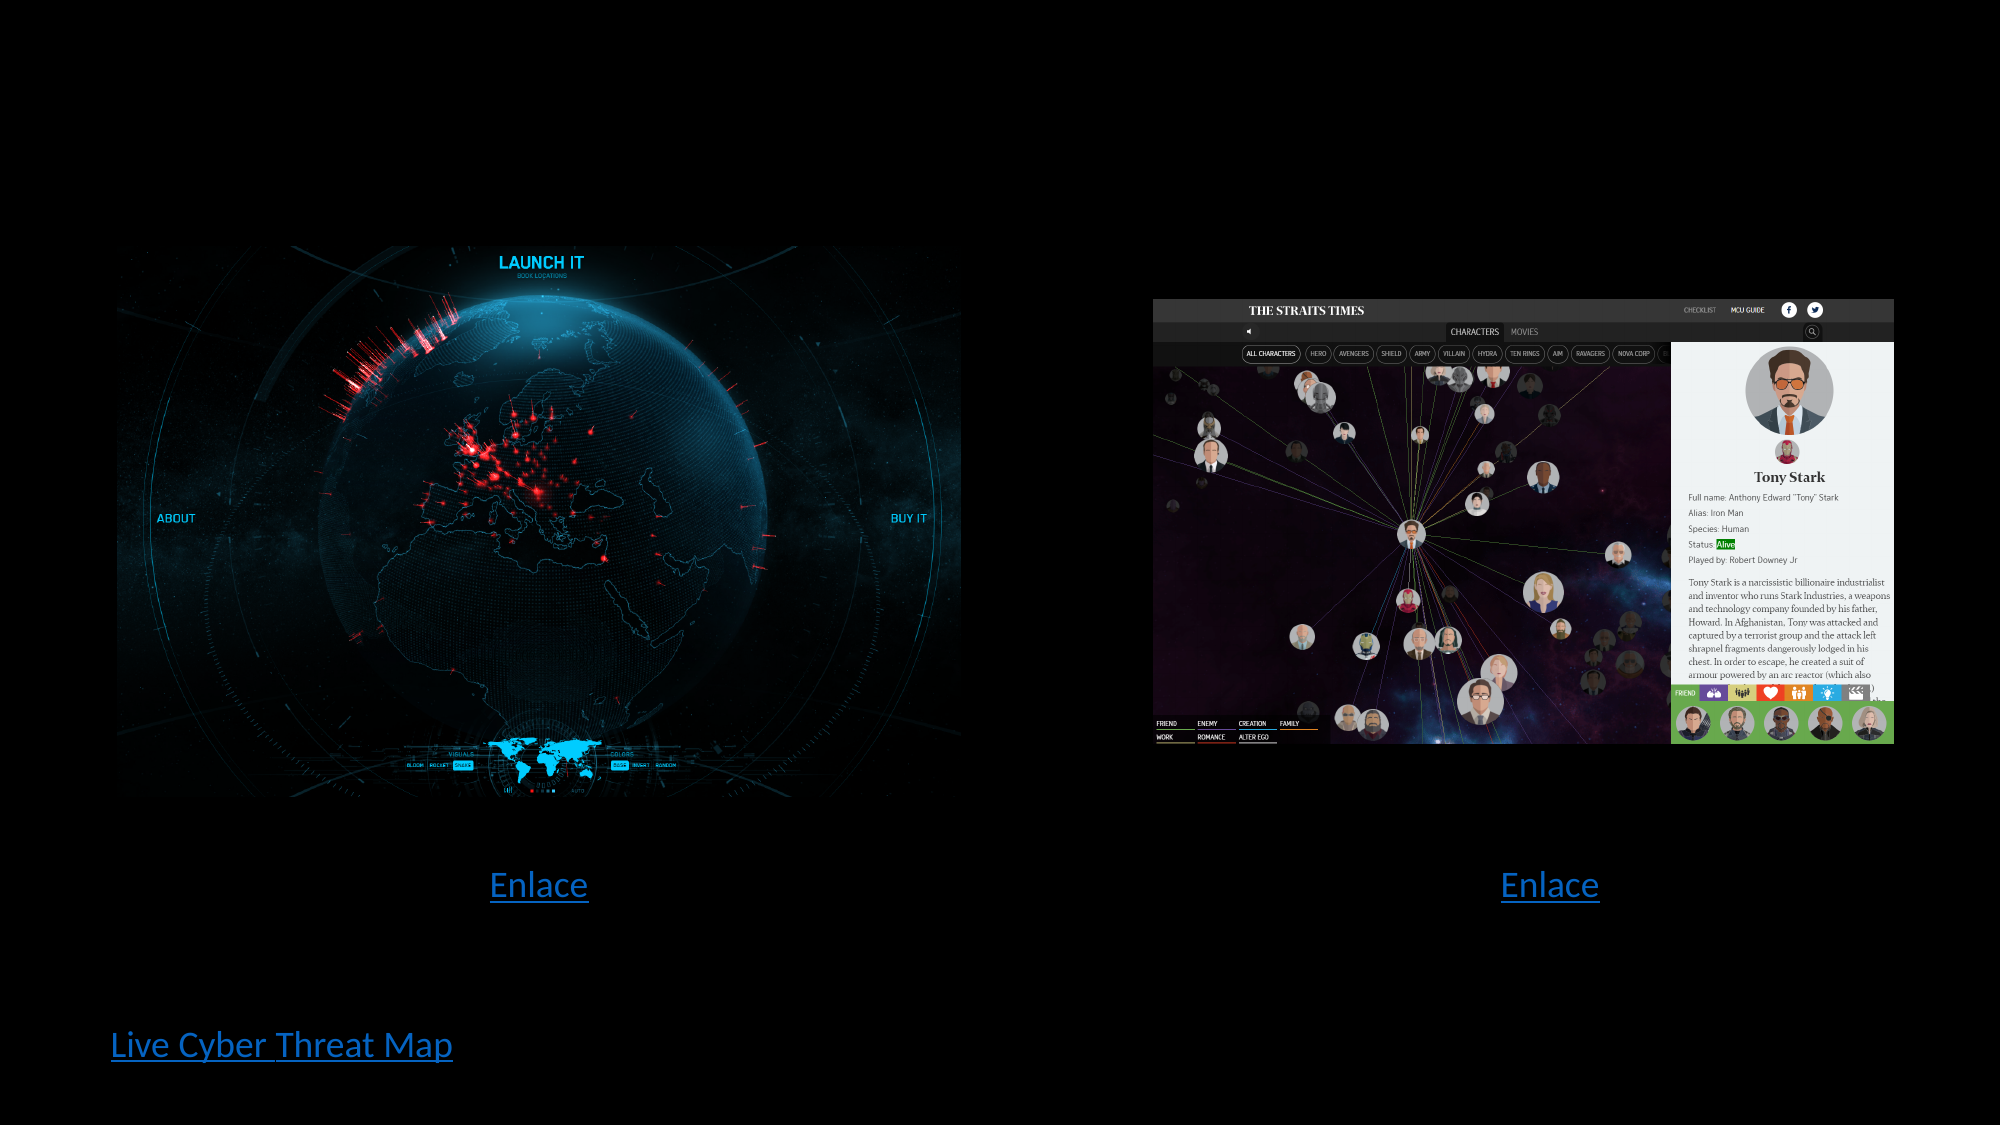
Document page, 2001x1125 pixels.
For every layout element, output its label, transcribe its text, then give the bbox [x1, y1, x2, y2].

picture [117, 246, 961, 797]
picture [1153, 299, 1894, 744]
text_box Enlace [207, 853, 872, 913]
text_box Enlace [1218, 853, 1883, 958]
text_box Live Cyber Threat Map [95, 1012, 540, 1073]
